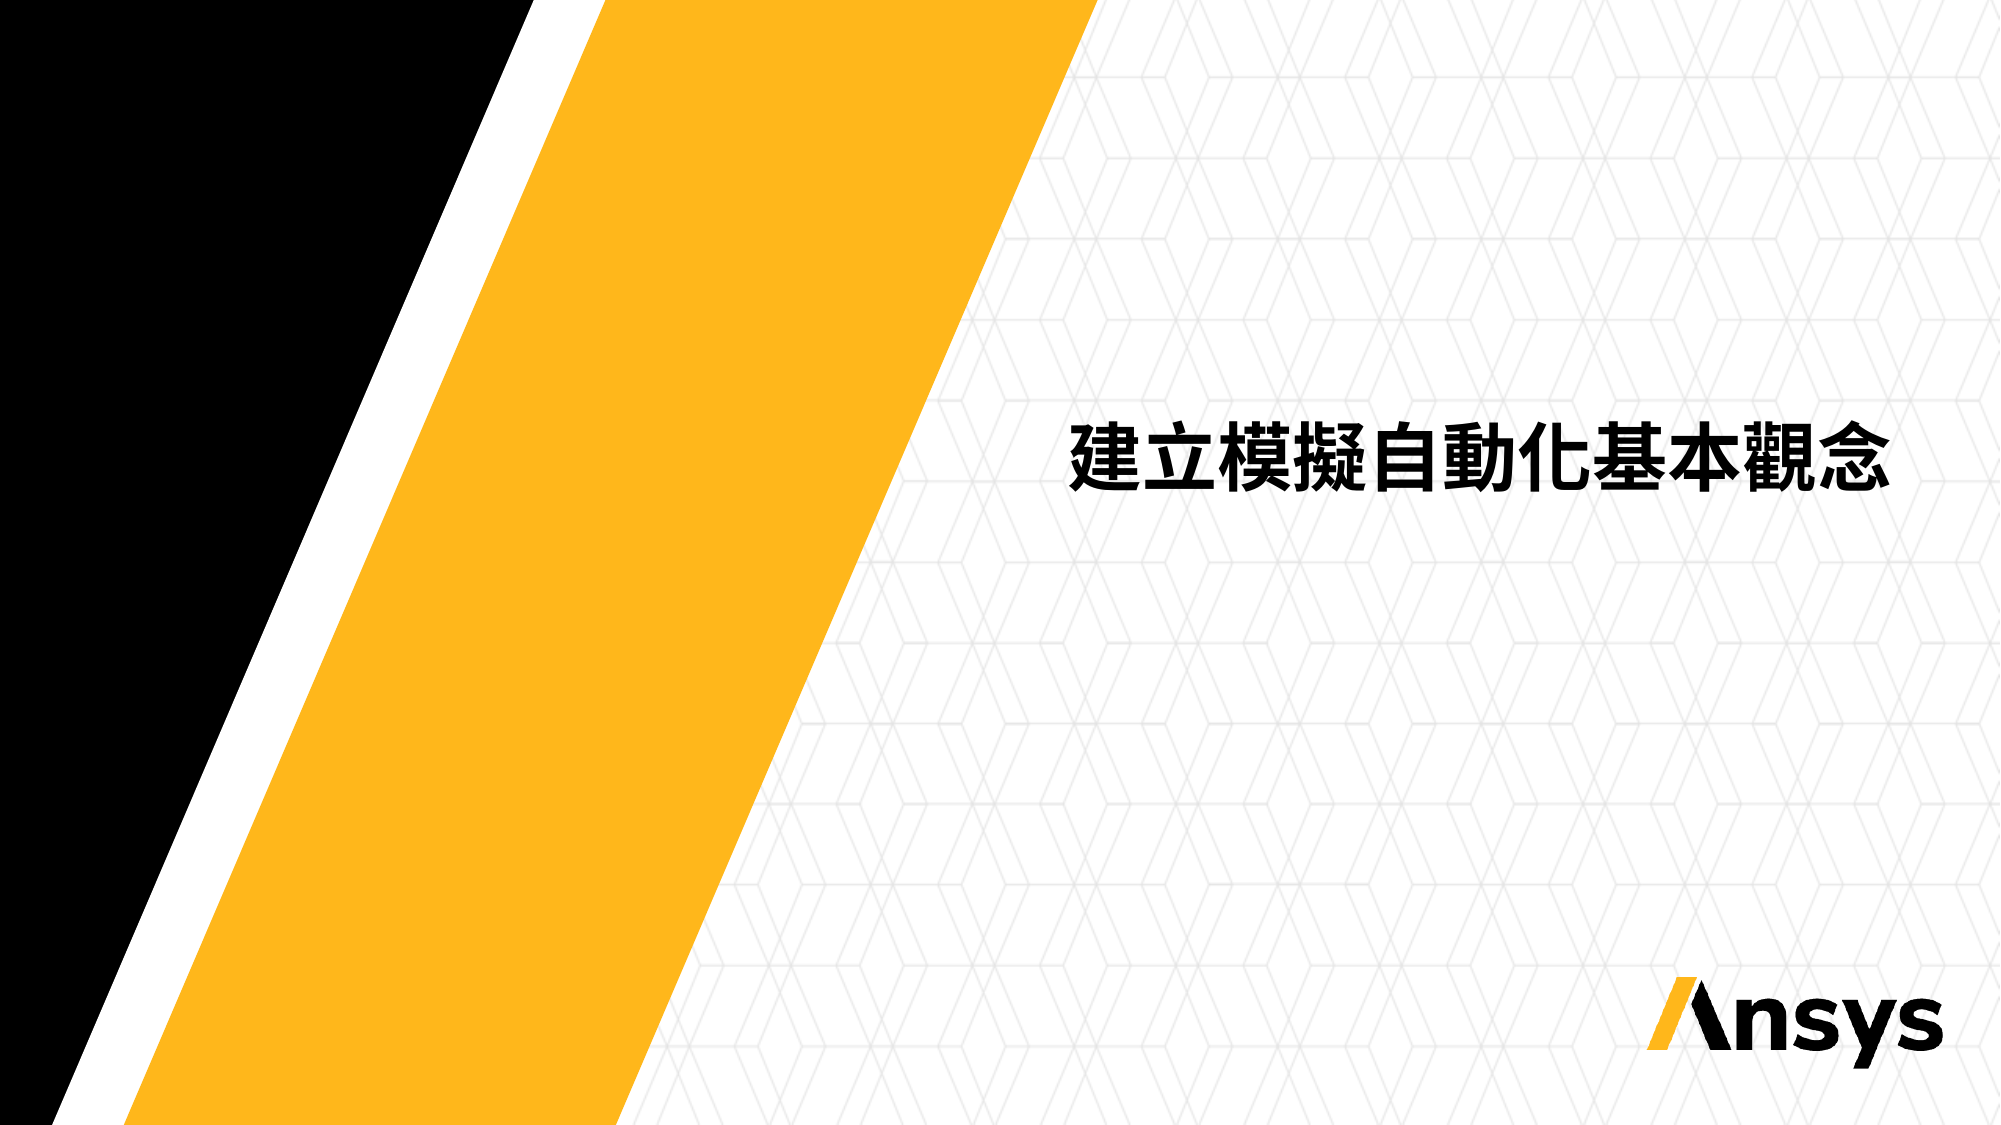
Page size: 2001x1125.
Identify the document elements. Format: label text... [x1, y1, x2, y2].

list 建立模擬自動化基本觀念 [1052, 413, 1938, 652]
picture [1646, 977, 1943, 1069]
